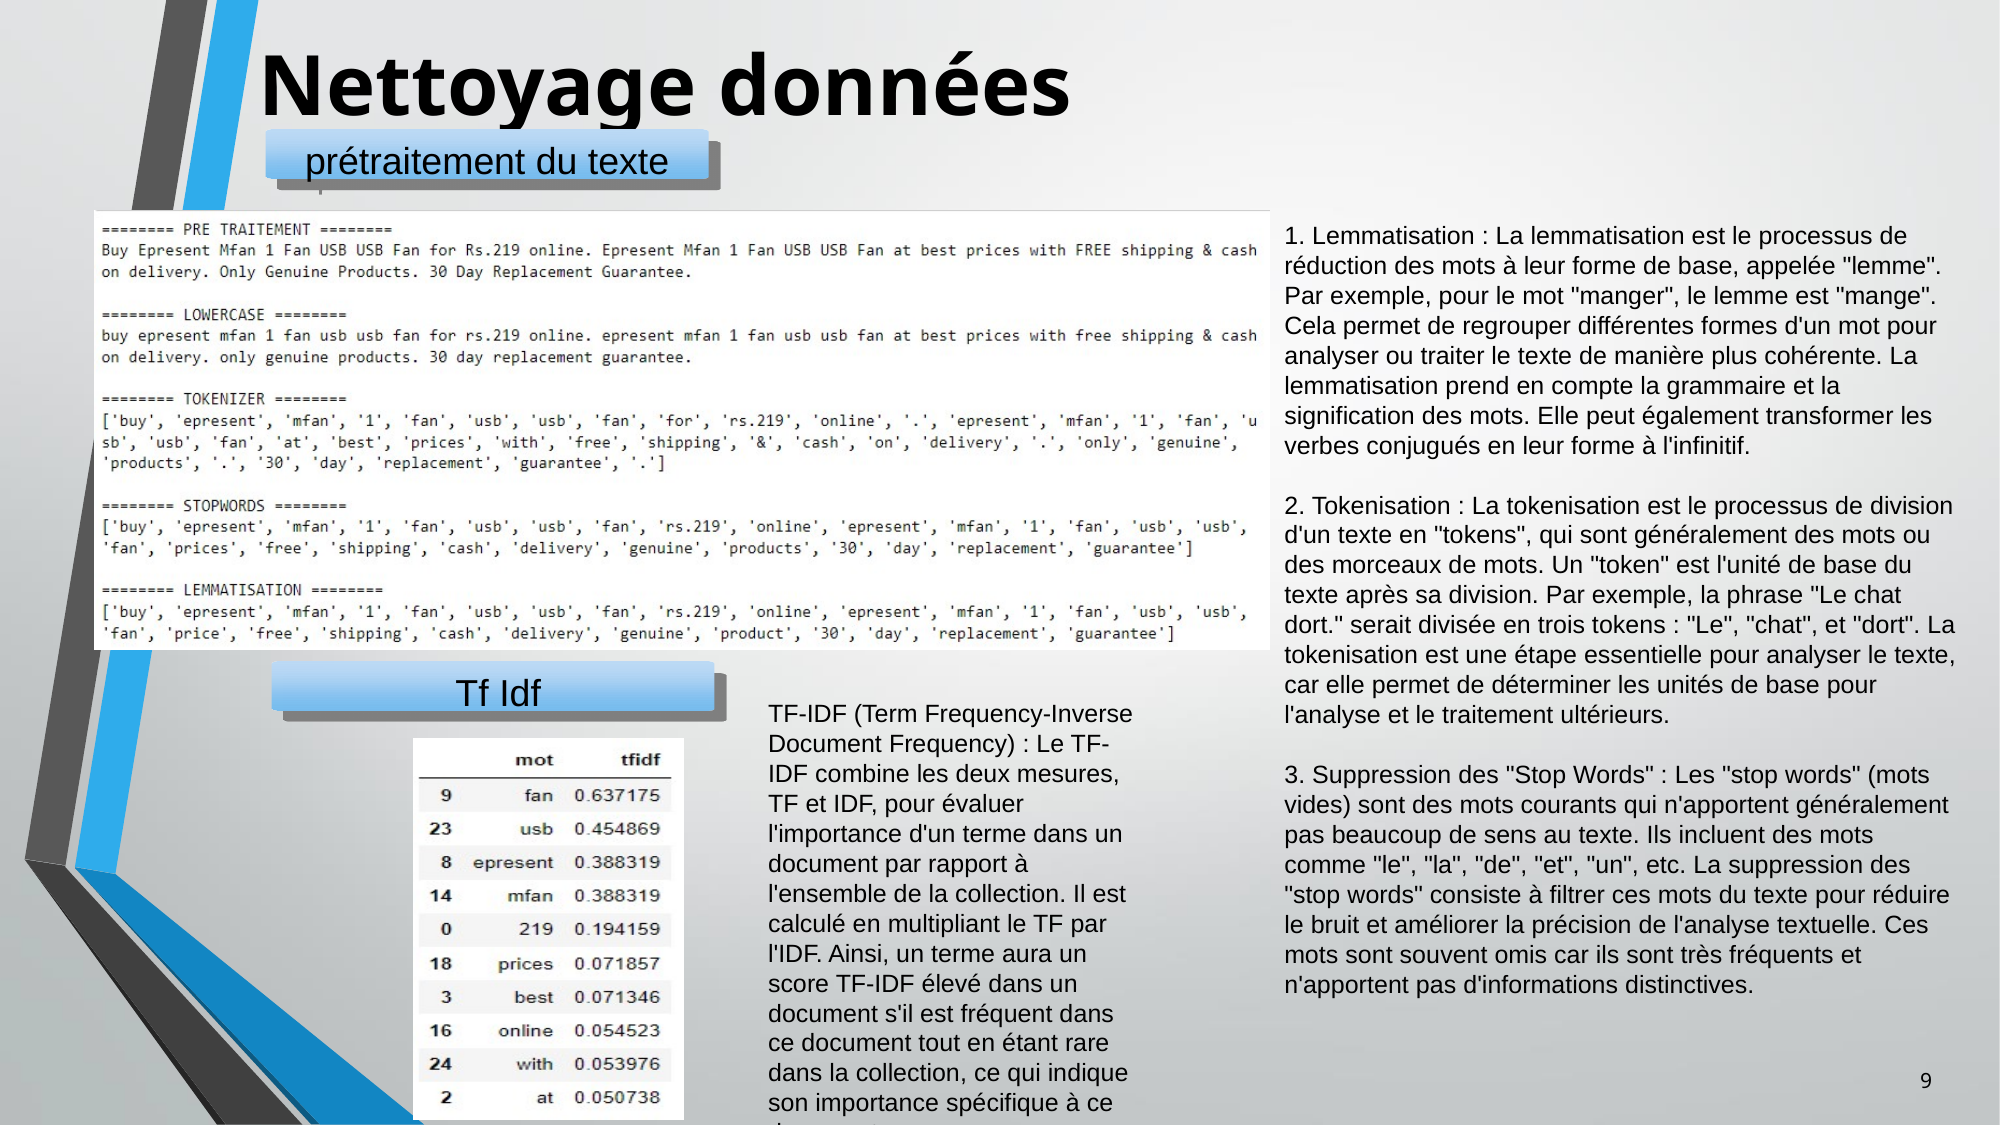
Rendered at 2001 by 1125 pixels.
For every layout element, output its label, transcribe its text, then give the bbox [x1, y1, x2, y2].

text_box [265, 129, 709, 179]
text_box TF-IDF (Term Frequency-Inverse Document Frequency) : Le TF-IDF combine les deux mesures, TF et IDF, pour évaluer l'importance d'un terme dans un document par rapport à l'ensemble de la collection. Il est calculé en multipliant le TF par l'IDF. Ainsi, un terme aura un score TF-IDF élevé dans un document s'il est fréquent dans ce document tout en étant rare dans la collection, ce qui indique son importance spécifique à ce document. [753, 690, 1152, 1125]
picture [0, 0, 2000, 1125]
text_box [271, 661, 715, 711]
text_box 1. Lemmatisation : La lemmatisation est le processus de réduction des mots à leur forme de base, appelée "lemme". Par exemple, pour le mot "manger", le lemme est "mange". Cela permet de regrouper différentes formes d'un mot pour analyser ou traiter le texte de manière plus cohérente. La lemmatisation prend en compte la grammaire et la signification des mots. Elle peut également transformer les verbes conjugués en leur forme à l'infinitif. 2. Tokenisation : La tokenisation est le processus de division d'un texte en "tokens", qui sont généralement des mots ou des morceaux de mots. Un "token" est l'unité de base du texte après sa division. Par exemple, la phrase "Le chat dort." serait divisée en trois tokens : "Le", "chat", et "dort". La tokenisation est une étape essentielle pour analyser le texte, car elle permet de déterminer les unités de base pour l'analyse et le traitement ultérieurs. 3. Suppression des "Stop Words" : Les "stop words" (mots vides) sont des mots courants qui n'apportent généralement pas beaucoup de sens au texte. Ils incluent des mots comme "le", "la", "de", "et", "un", etc. La suppression des "stop words" consiste à filtrer ces mots du texte pour réduire le bruit et améliorer la précision de l'analyse textuelle. Ces mots sont souvent omis car ils sont très fréquents et n'apportent pas d'informations distinctives. [1269, 212, 1979, 1011]
text_box 9 [1920, 1072, 1931, 1093]
title Nettoyage données [256, 29, 1825, 212]
